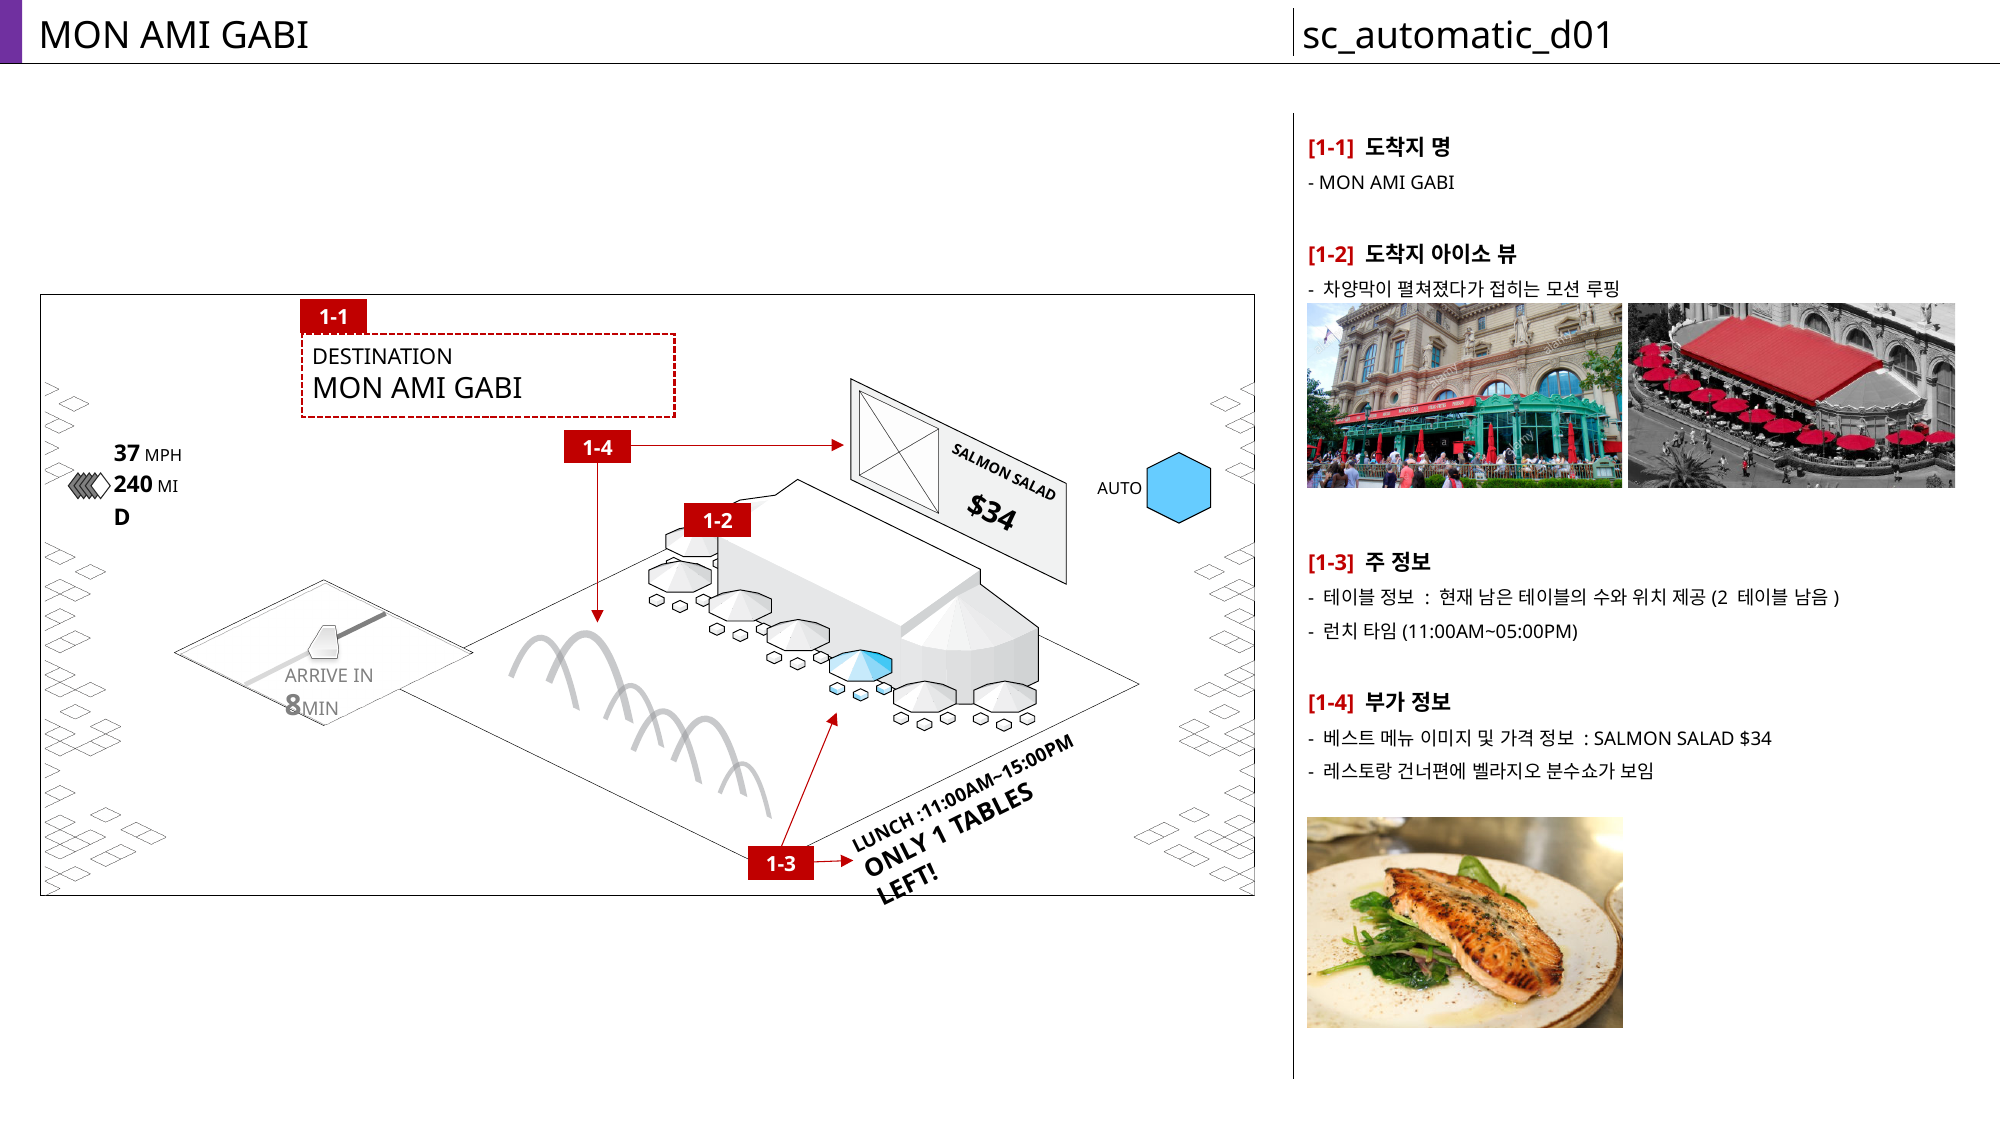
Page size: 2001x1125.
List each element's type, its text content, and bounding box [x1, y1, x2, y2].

text_box LUNCH :11:00AM~15:00PMONLY 1 TABLES LEFT! [837, 712, 1128, 924]
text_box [44, 374, 167, 896]
text_box 1-4 [564, 430, 631, 463]
text_box [837, 635, 1133, 832]
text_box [0, 0, 2000, 64]
picture [859, 390, 939, 514]
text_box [1082, 452, 1133, 524]
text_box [174, 579, 473, 726]
picture [1306, 303, 1623, 488]
picture [1628, 303, 1956, 488]
text_box [666, 731, 780, 859]
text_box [508, 630, 772, 819]
text_box [473, 558, 648, 742]
text_box [1-1] 도착지 명 - MON AMI GABI [1-2] 도착지 아이소 뷰 - 차양막이 펼쳐졌다가 접히는 모션 루핑 [1-3] 주 정보 - 테이블 정보 : 현재 남은 테이블의 수와 위치 제공(2 테이블 남음) - 런치 타임(11:00AM~05:00PM) [1-4] 부가 정보 - 베스트 메뉴 이미지 및 가격 정보 : SALMON SALAD $34 - 레스토랑 건너편에 벨라지오 분수쇼가 보임 [1294, 112, 1995, 790]
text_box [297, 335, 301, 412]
text_box 240 MI [167, 474, 194, 505]
text_box [939, 421, 1067, 484]
picture [1306, 817, 1623, 1028]
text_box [780, 712, 837, 848]
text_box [1133, 374, 1255, 896]
text_box [850, 378, 874, 479]
text_box [40, 294, 1256, 896]
text_box $34 [963, 471, 983, 479]
text_box [301, 333, 676, 418]
text_box [1038, 508, 1067, 585]
text_box 37 MPH [167, 430, 198, 474]
text_box 1-1 [300, 299, 367, 333]
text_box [648, 479, 1038, 731]
text_box 1-3 [748, 846, 814, 880]
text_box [68, 472, 111, 499]
text_box SALMON SALAD [939, 426, 1077, 519]
